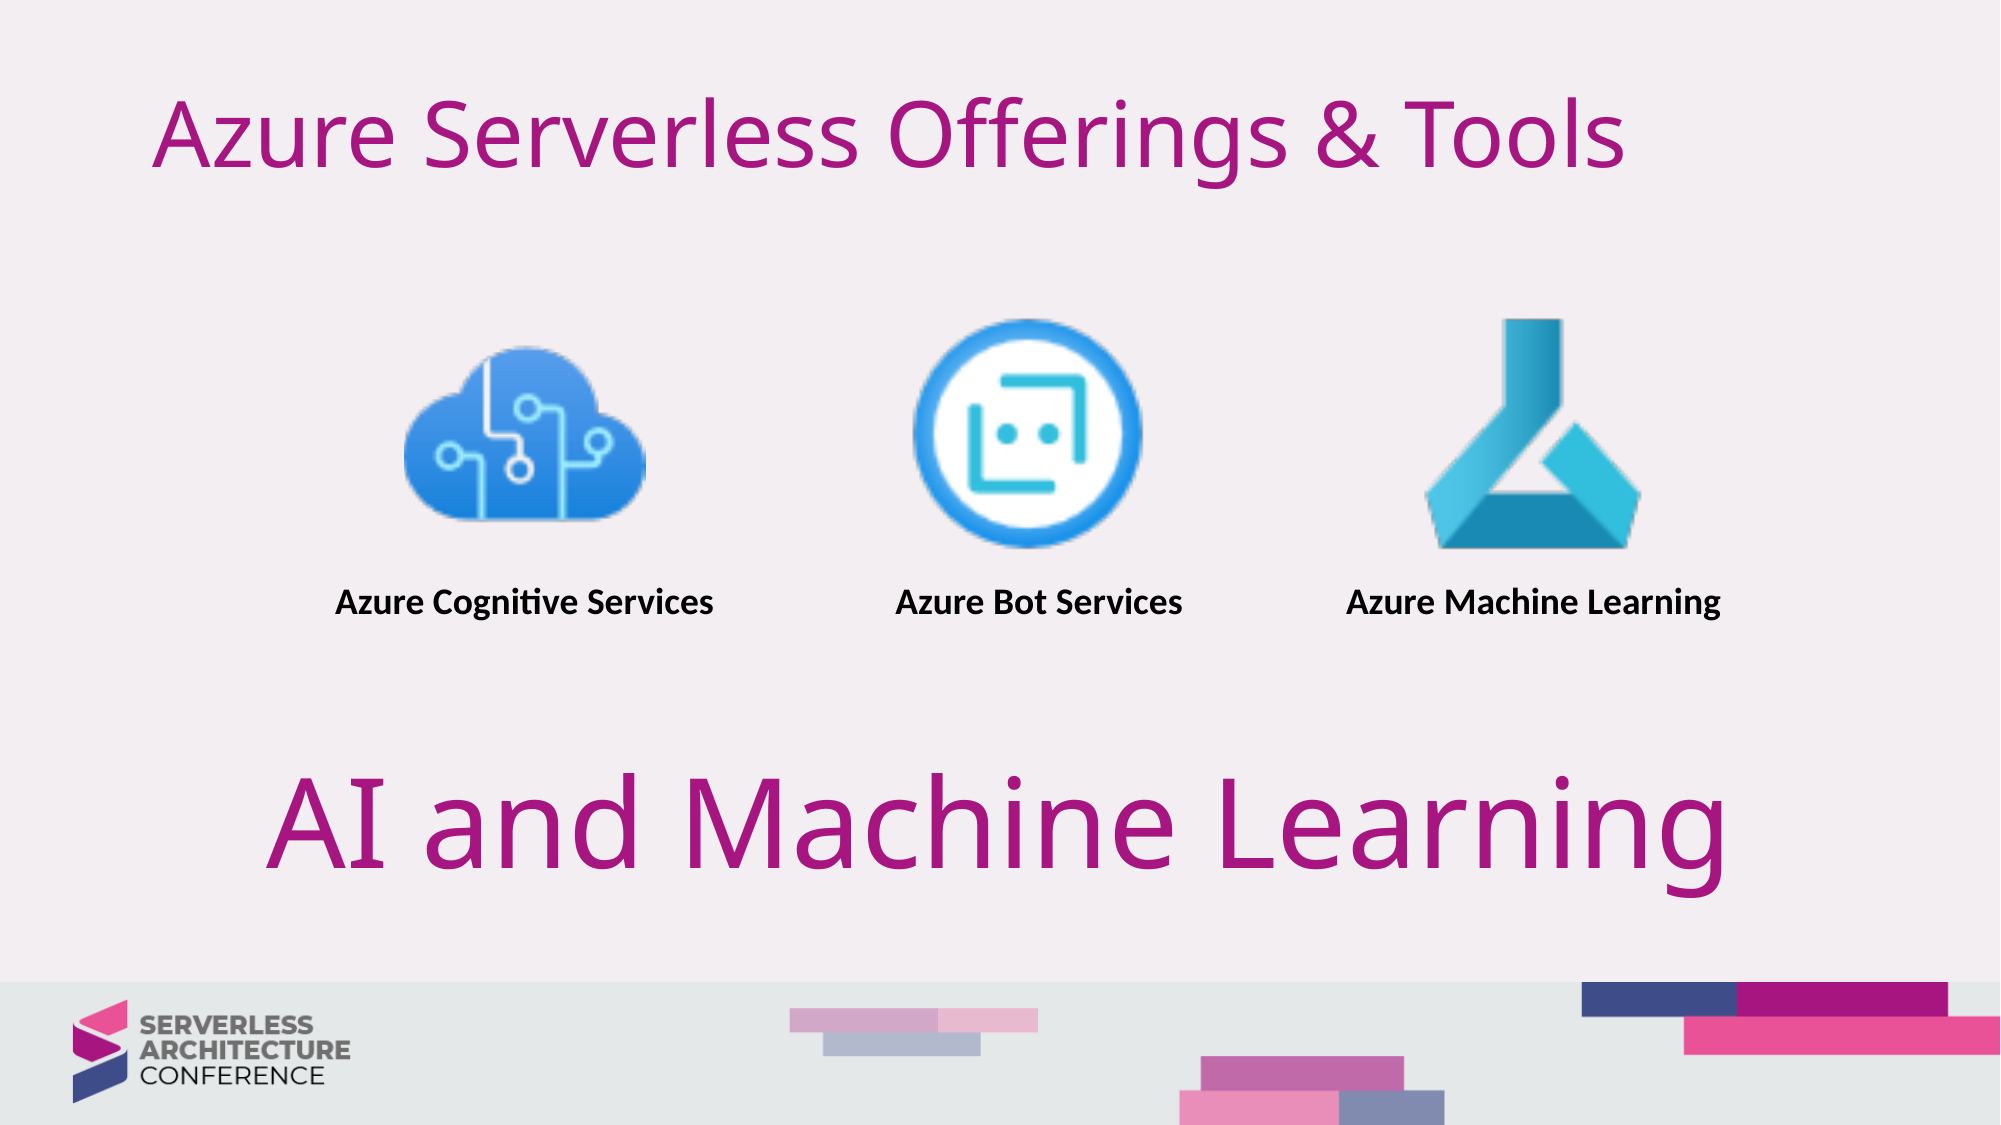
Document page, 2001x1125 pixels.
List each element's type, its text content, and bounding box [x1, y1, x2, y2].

title Azure Serverless Offerings & Tools [137, 29, 1863, 247]
text_box AI and Machine Learning [107, 736, 1893, 902]
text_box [309, 314, 741, 631]
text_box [879, 314, 1200, 631]
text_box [1329, 314, 1739, 631]
picture [0, 0, 2001, 1125]
